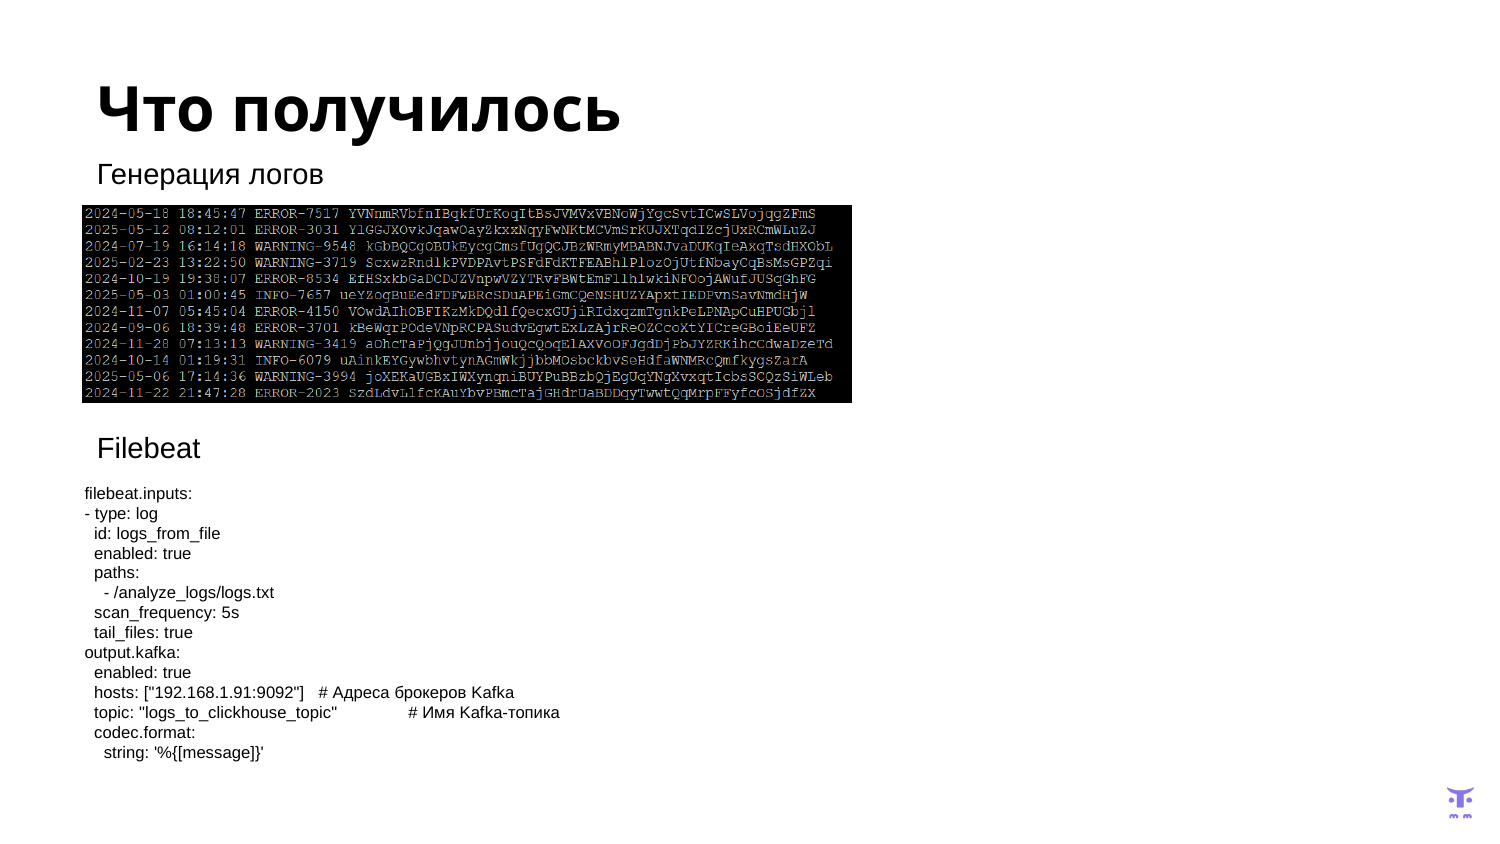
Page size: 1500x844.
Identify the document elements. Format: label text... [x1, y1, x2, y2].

text_box filebeat.inputs: - type: log id: logs_from_file enabled: true paths: - /analyze_logs/logs.txt scan_frequency: 5s tail_files: true output.kafka: enabled: true hosts: ["192.168.1.91:9092"] # Адреса брокеров Kafka topic: "logs_to_clickhouse_topic" # Имя Kafka-топика codec.format: string: '%{[message]}' [69, 475, 1009, 770]
picture [0, 0, 1500, 844]
title Что получилось [82, 54, 1480, 234]
text_box Генерация логов [82, 147, 421, 198]
text_box Filebeat [82, 421, 421, 472]
